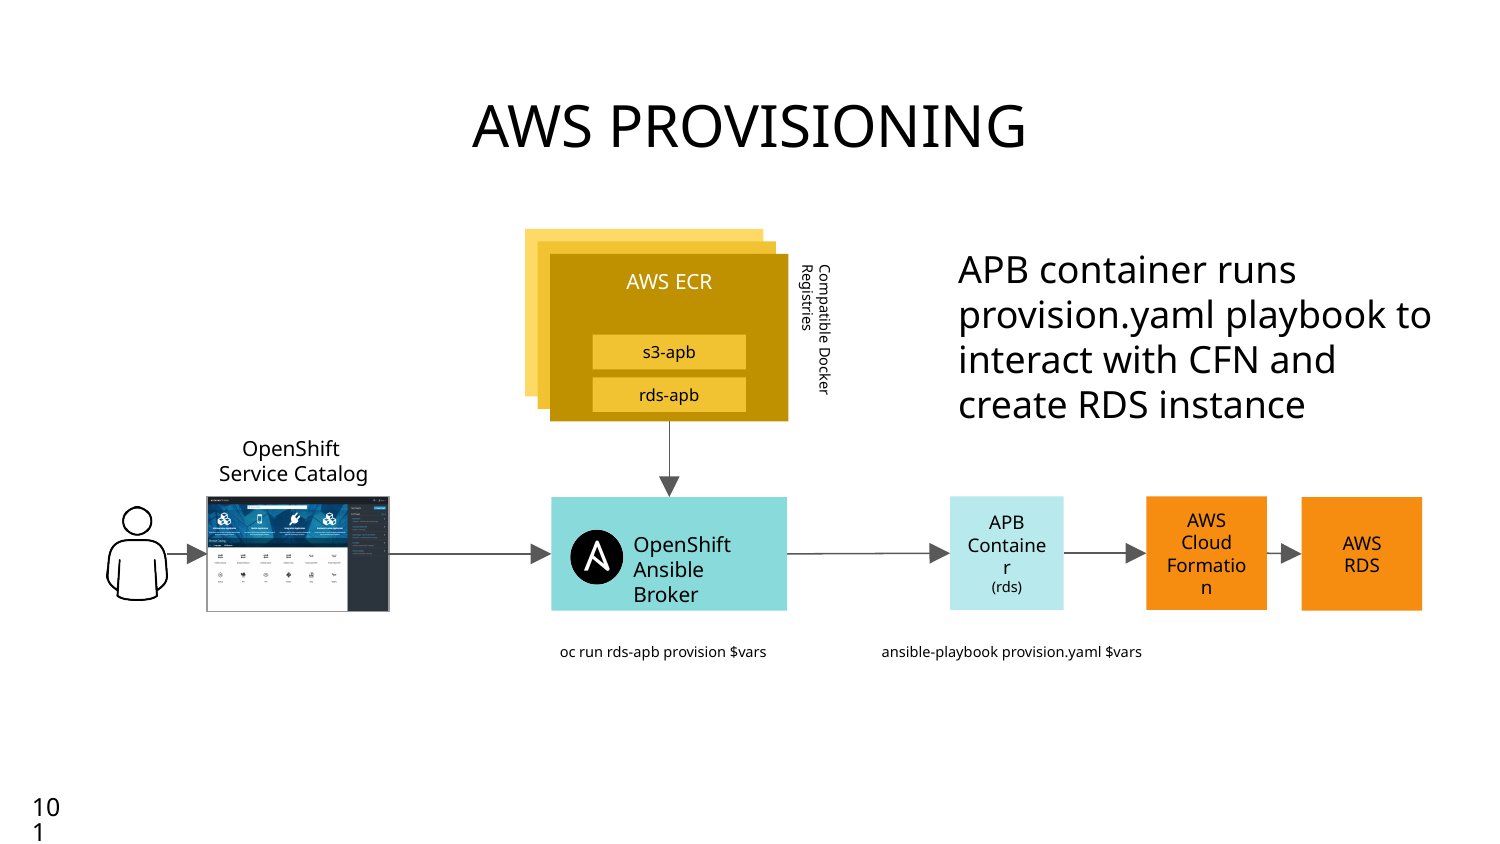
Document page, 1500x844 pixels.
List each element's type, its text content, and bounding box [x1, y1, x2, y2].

picture [106, 506, 168, 602]
text_box s3-apb [592, 334, 746, 370]
text_box Compatible Docker Registries [791, 249, 850, 433]
text_box AWS RDS [1301, 497, 1423, 611]
text_box [525, 228, 764, 397]
text_box AWS ECR [550, 253, 789, 422]
text_box oc run rds-apb provision $vars [486, 628, 840, 670]
slide_number 101 [16, 776, 86, 842]
text_box rds-apb [592, 377, 746, 412]
text_box [537, 241, 776, 409]
text_box OpenShift Service Catalog [203, 420, 385, 481]
text_box ansible-playbook provision.yaml $vars [843, 628, 1180, 670]
text_box AWS Cloud Formation [1146, 496, 1267, 610]
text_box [551, 496, 788, 611]
text_box APB container runs provision.yaml playbook to interact with CFN and create RDS instance [943, 231, 1453, 433]
picture [207, 496, 389, 611]
text_box APB Container (rds) [950, 496, 1064, 610]
title AWS PROVISIONING [135, 0, 1365, 175]
